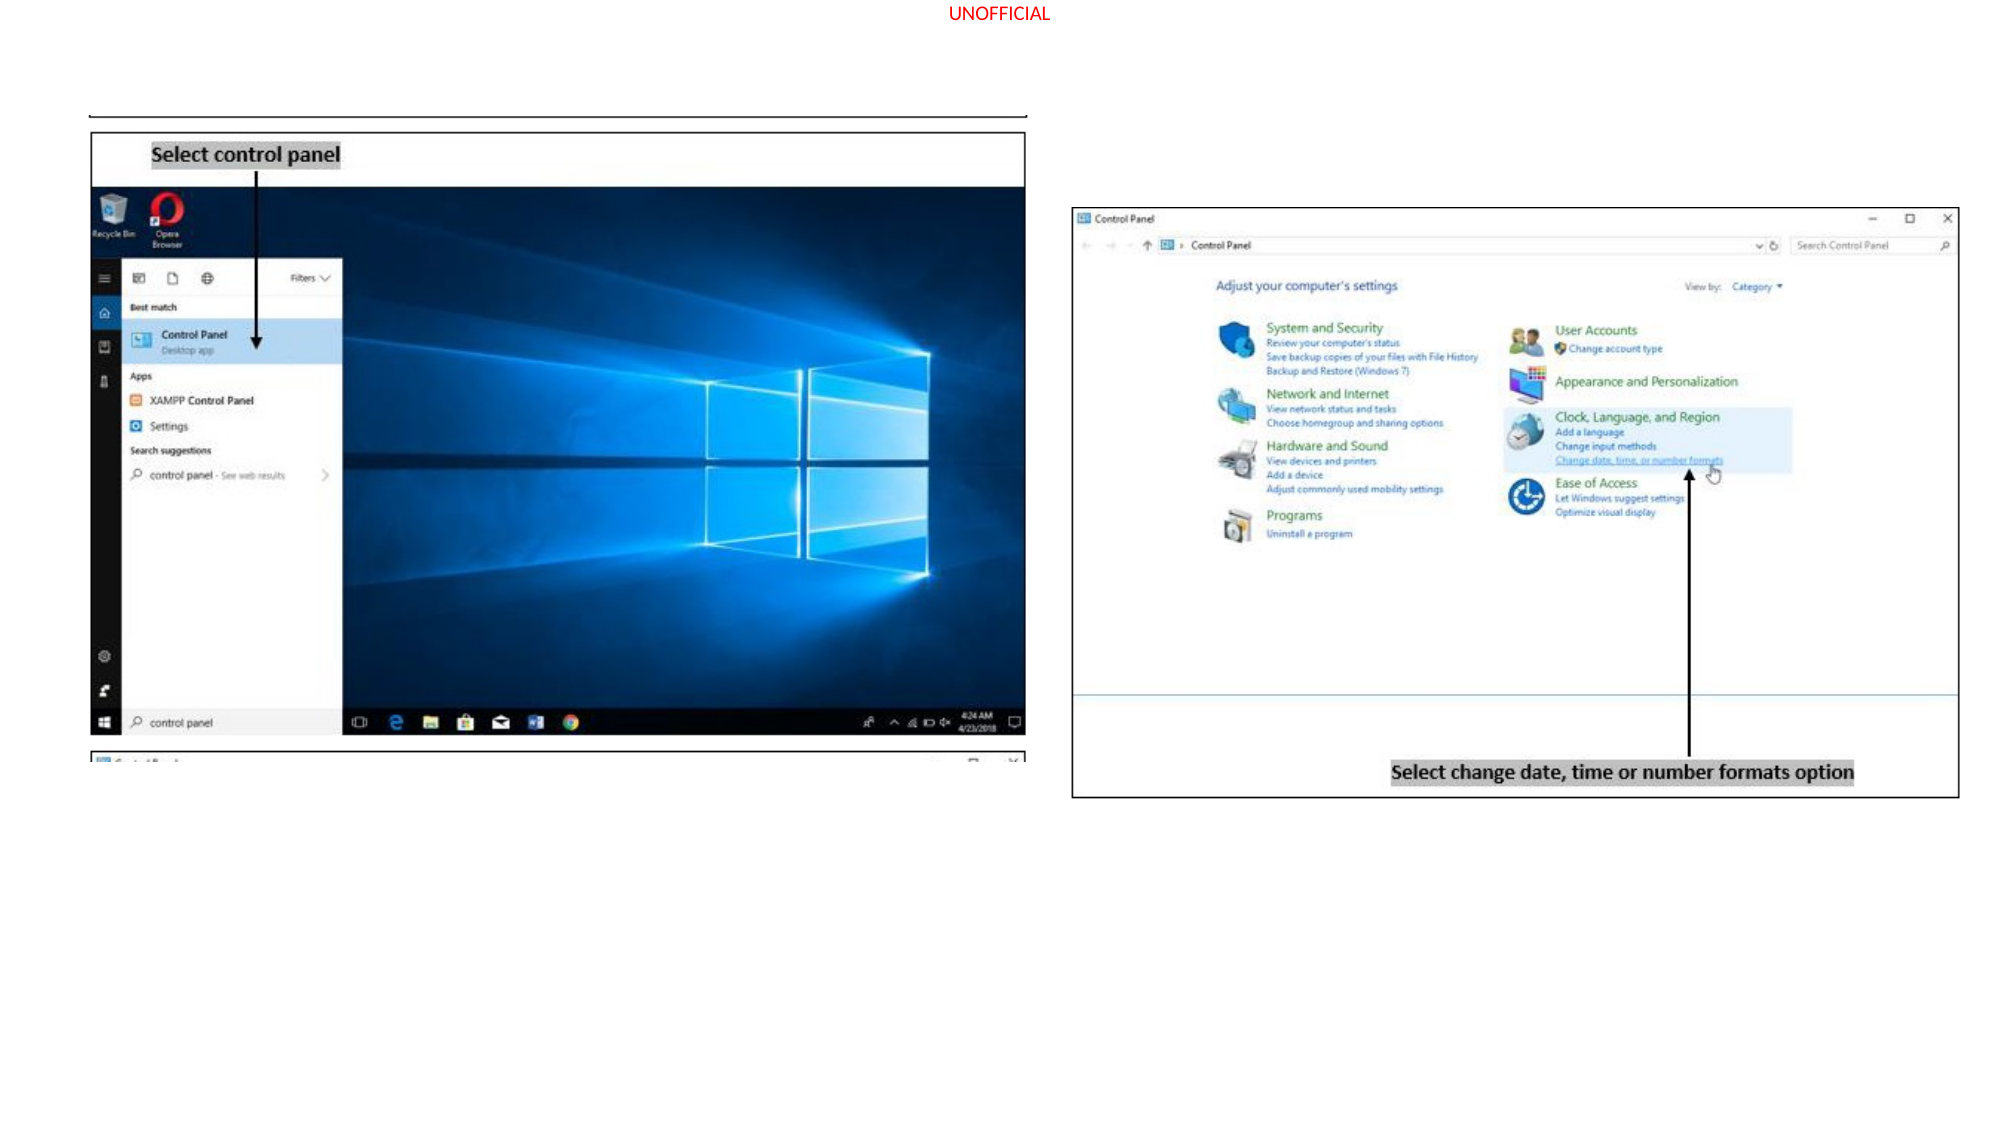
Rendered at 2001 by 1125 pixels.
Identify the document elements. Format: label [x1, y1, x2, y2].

picture [47, 115, 1985, 800]
